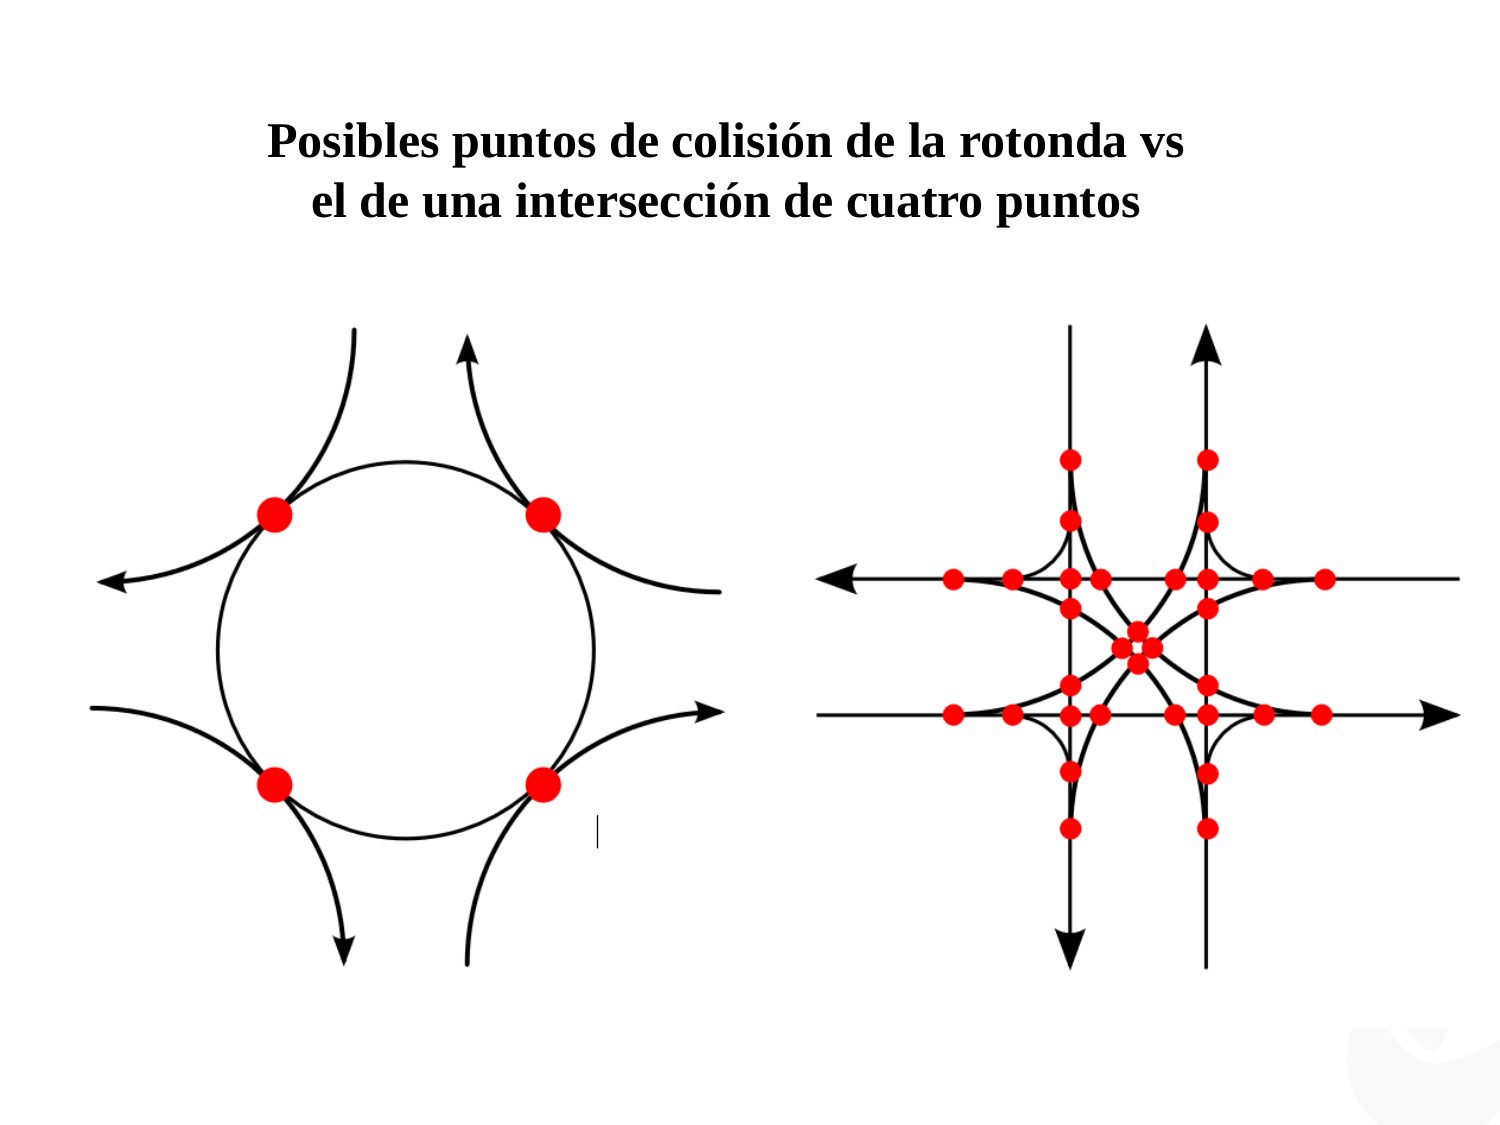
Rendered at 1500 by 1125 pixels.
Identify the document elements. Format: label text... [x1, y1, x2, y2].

picture [49, 307, 1500, 1125]
text_box Posibles puntos de colisión de la rotonda vs el de una intersección de cuatro puntos [234, 92, 1219, 256]
